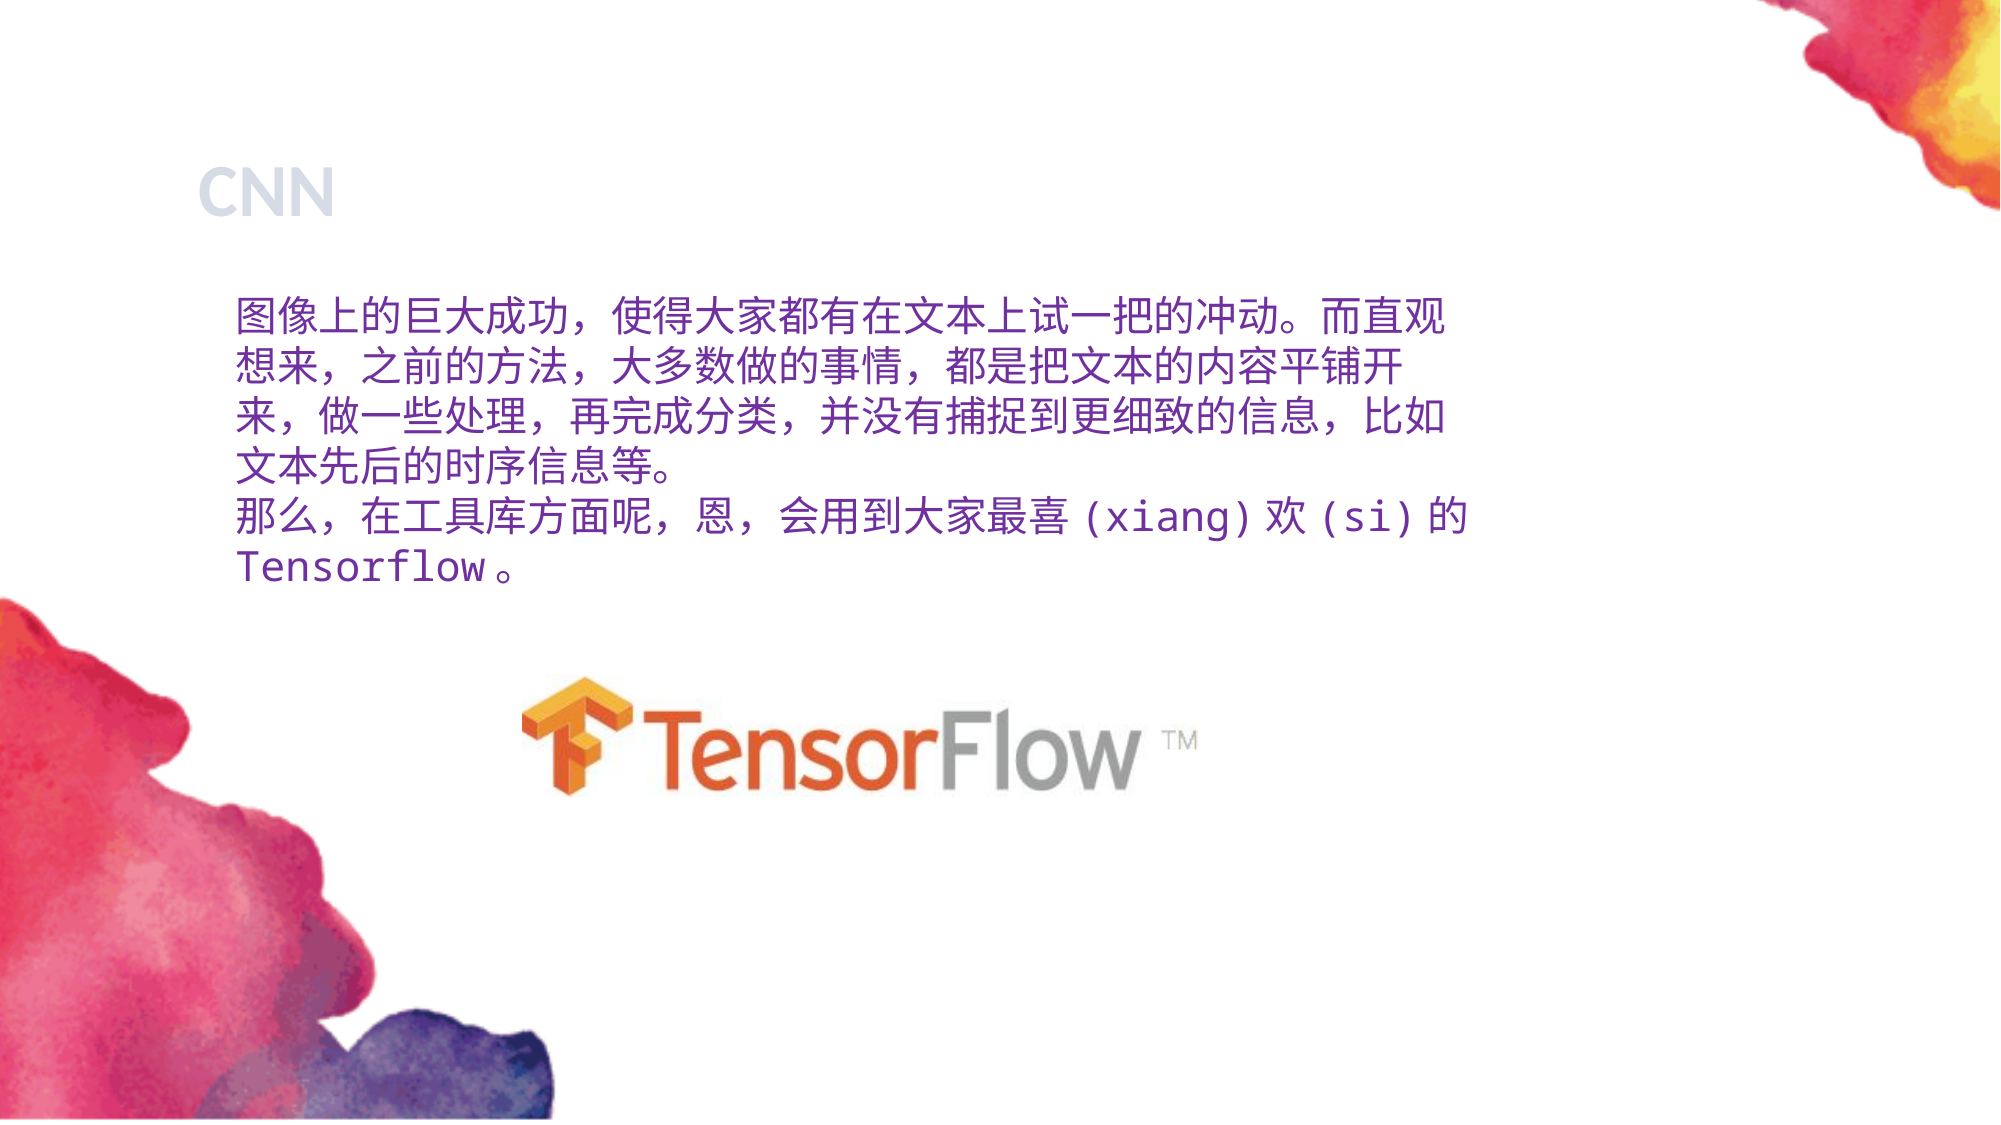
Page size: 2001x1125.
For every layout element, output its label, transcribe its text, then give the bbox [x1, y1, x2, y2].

text_box 图像上的巨大成功，使得大家都有在文本上试一把的冲动。而直观想来，之前的方法，大多数做的事情，都是把文本的内容平铺开来，做一些处理，再完成分类，并没有捕捉到更细致的信息，比如文本先后的时序信息等。 那么，在工具库方面呢，恩，会用到大家最喜(xiang)欢(si)的Tensorflow。 [220, 282, 1500, 598]
picture [0, 0, 2001, 1125]
text_box CNN [183, 134, 587, 240]
